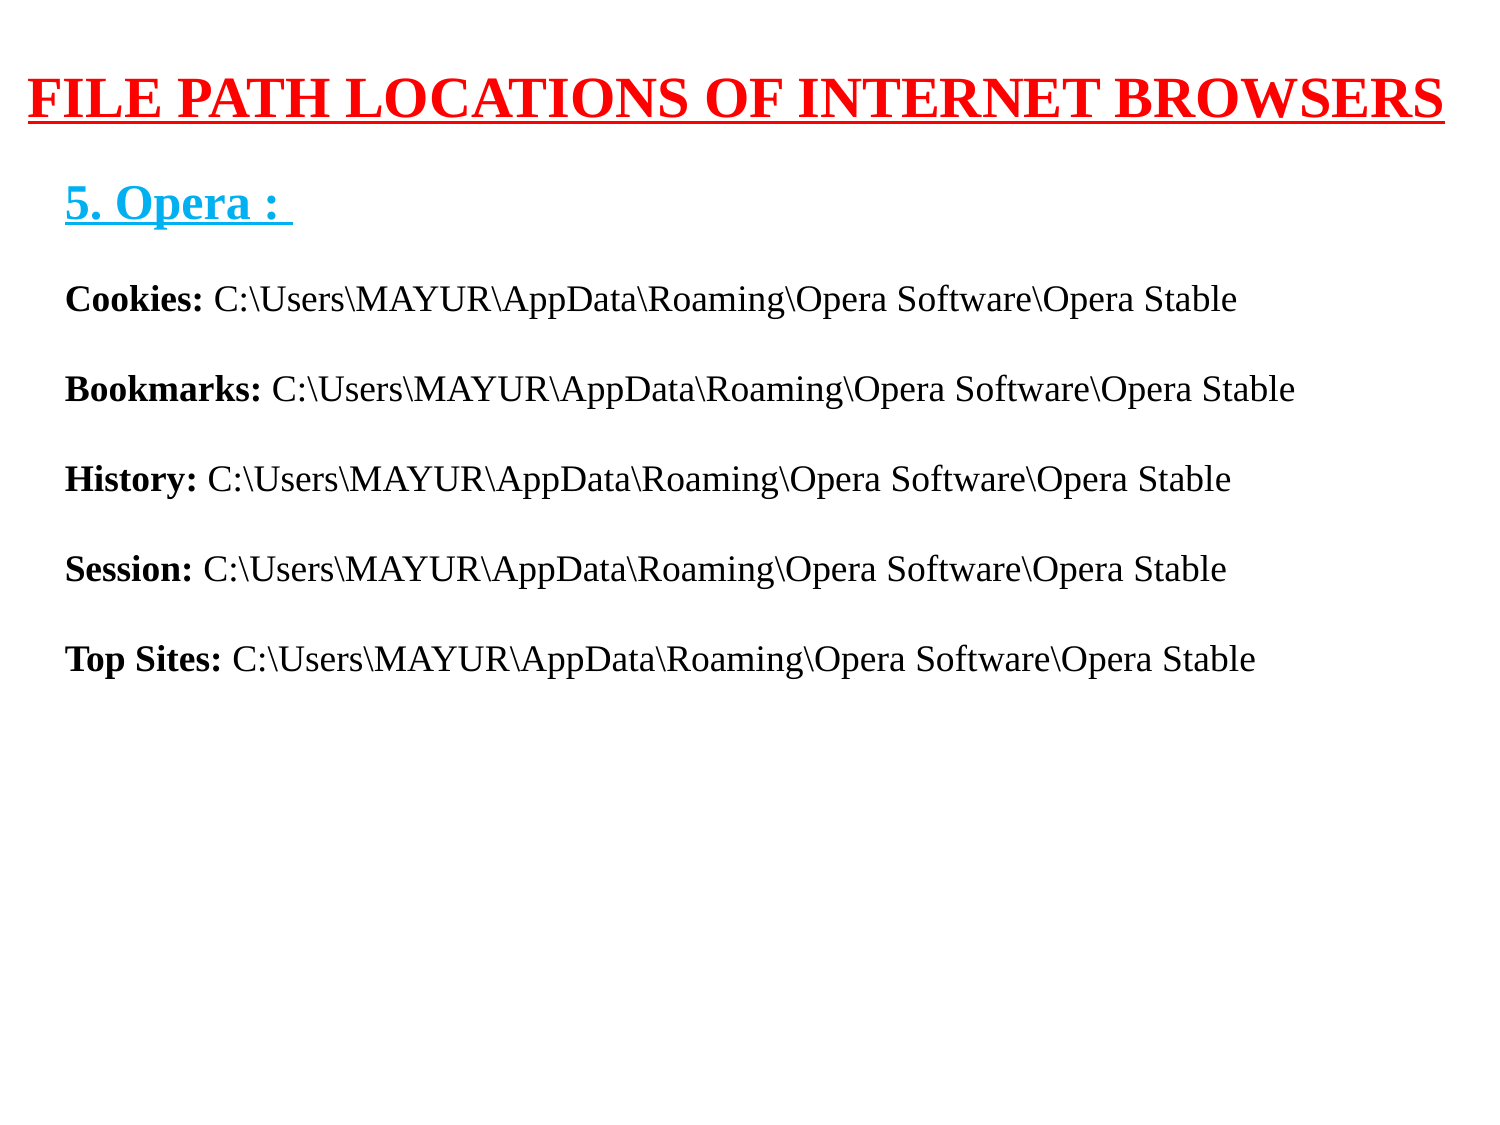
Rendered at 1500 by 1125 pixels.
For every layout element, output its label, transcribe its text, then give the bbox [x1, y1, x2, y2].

text_box 5. Opera : Cookies: C:\Users\MAYUR\AppData\Roaming\Opera Software\Opera Stable Bookmarks: C:\Users\MAYUR\AppData\Roaming\Opera Software\Opera Stable History: C:\Users\MAYUR\AppData\Roaming\Opera Software\Opera Stable Session: C:\Users\MAYUR\AppData\Roaming\Opera Software\Opera Stable Top Sites: C:\Users\MAYUR\AppData\Roaming\Opera Software\Opera Stable [50, 161, 1450, 732]
title File path Locations of Internet Browsers [12, 37, 1488, 150]
